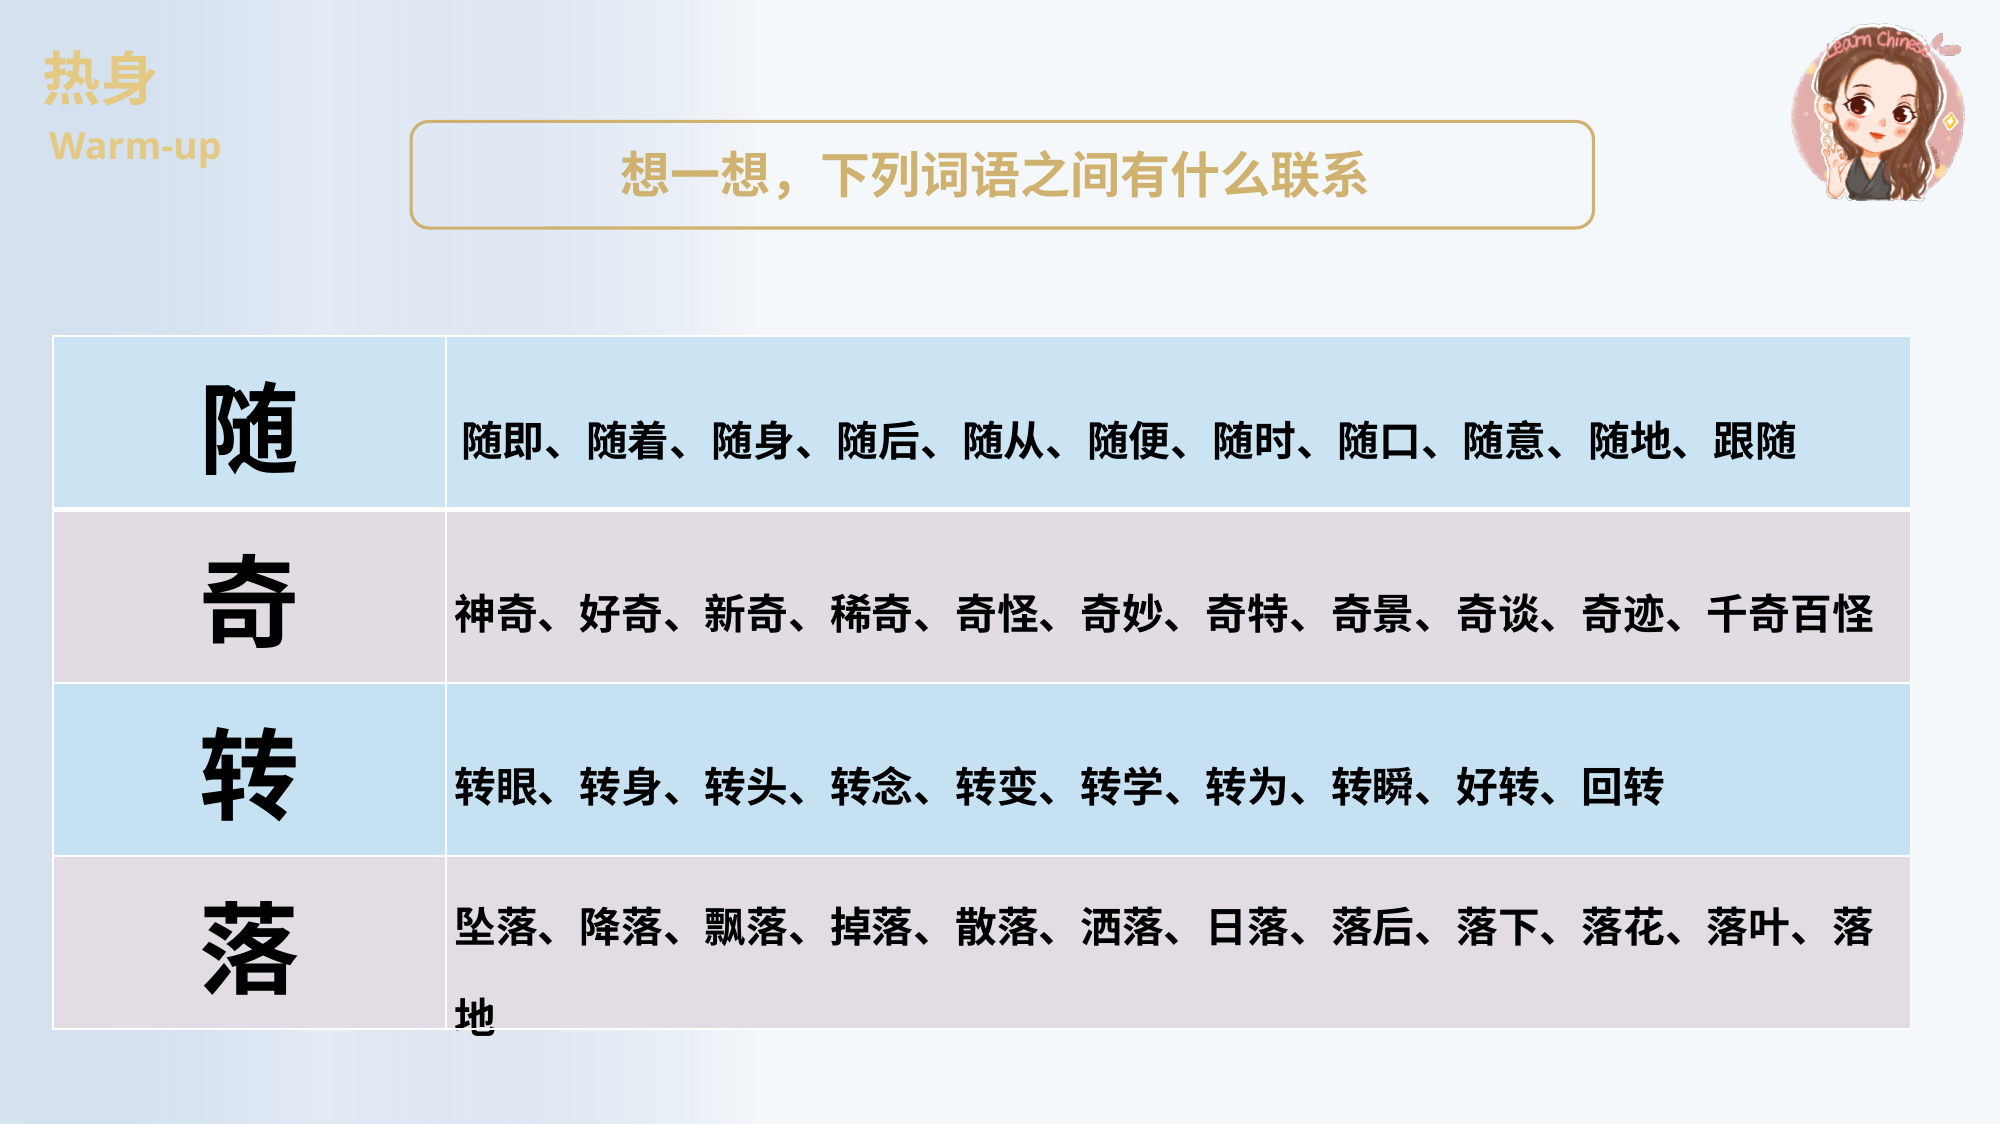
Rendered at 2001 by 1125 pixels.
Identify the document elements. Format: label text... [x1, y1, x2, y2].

table_header 随 [54, 337, 445, 507]
table_cell 落 [54, 857, 445, 1028]
table_cell 神奇、好奇、新奇、稀奇、奇怪、奇妙、奇特、奇景、奇谈、奇迹、千奇百怪 [447, 512, 1910, 682]
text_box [396, 121, 1594, 229]
text_box Warm-up [34, 115, 237, 175]
table_cell 转 [54, 684, 445, 855]
text_box 热身 [27, 35, 174, 120]
table_cell 坠落、降落、飘落、掉落、散落、洒落、日落、落后、落下、落花、落叶、落地 [447, 857, 1910, 1028]
picture [0, 0, 2001, 1125]
table_header 随即、随着、随身、随后、随从、随便、随时、随口、随意、随地、跟随 [447, 337, 1910, 507]
table_cell 奇 [54, 512, 445, 682]
table_cell 转眼、转身、转头、转念、转变、转学、转为、转瞬、好转、回转 [447, 684, 1910, 855]
